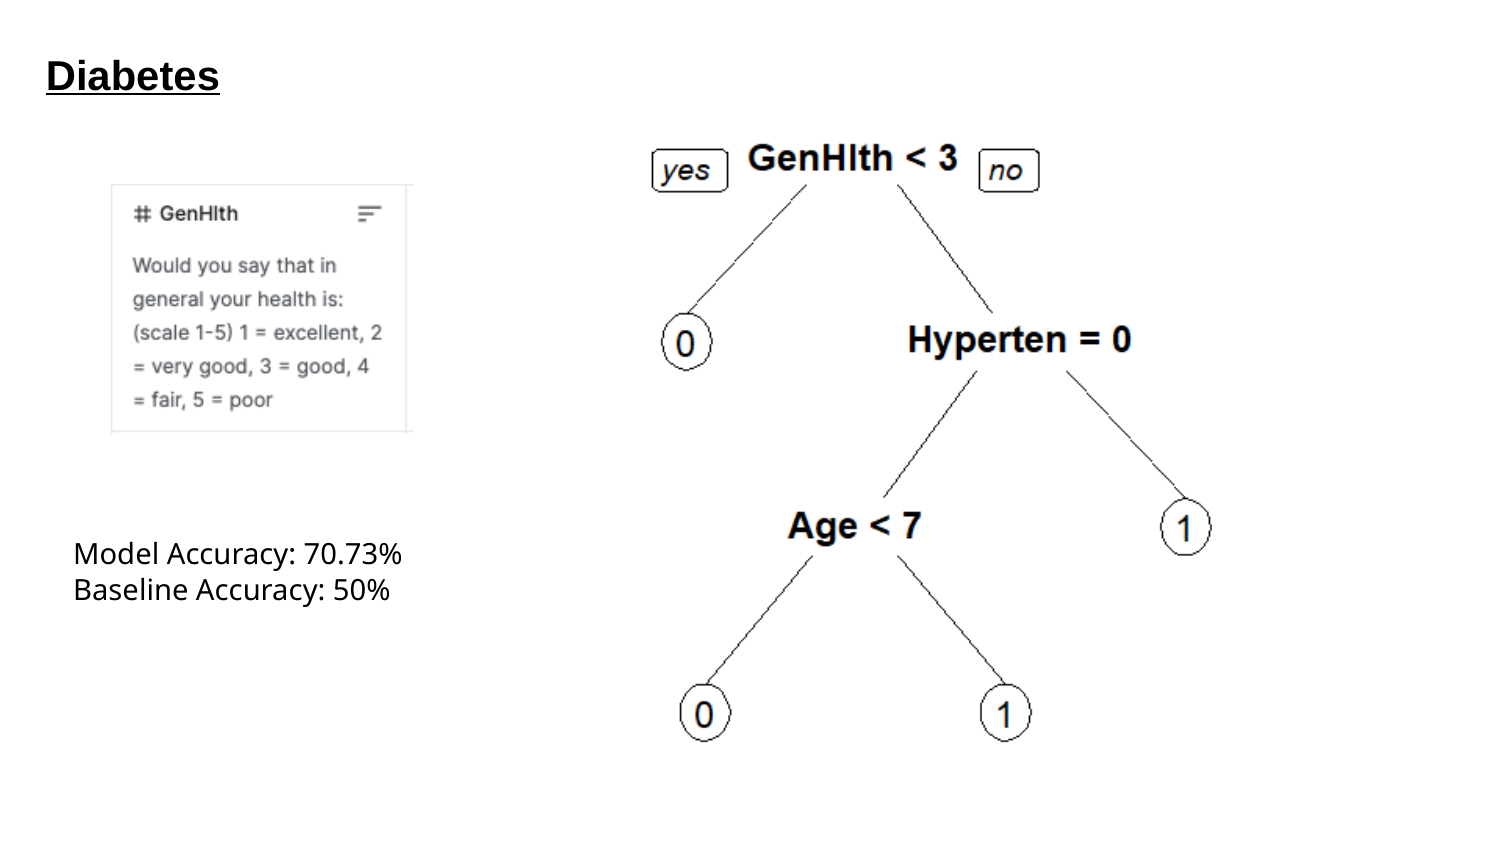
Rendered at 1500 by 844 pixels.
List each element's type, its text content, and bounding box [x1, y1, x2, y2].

picture [422, 66, 1381, 822]
text_box Model Accuracy: 70.73% Baseline Accuracy: 50% [58, 520, 417, 621]
text_box Diabetes [30, 33, 394, 114]
picture [111, 183, 414, 435]
